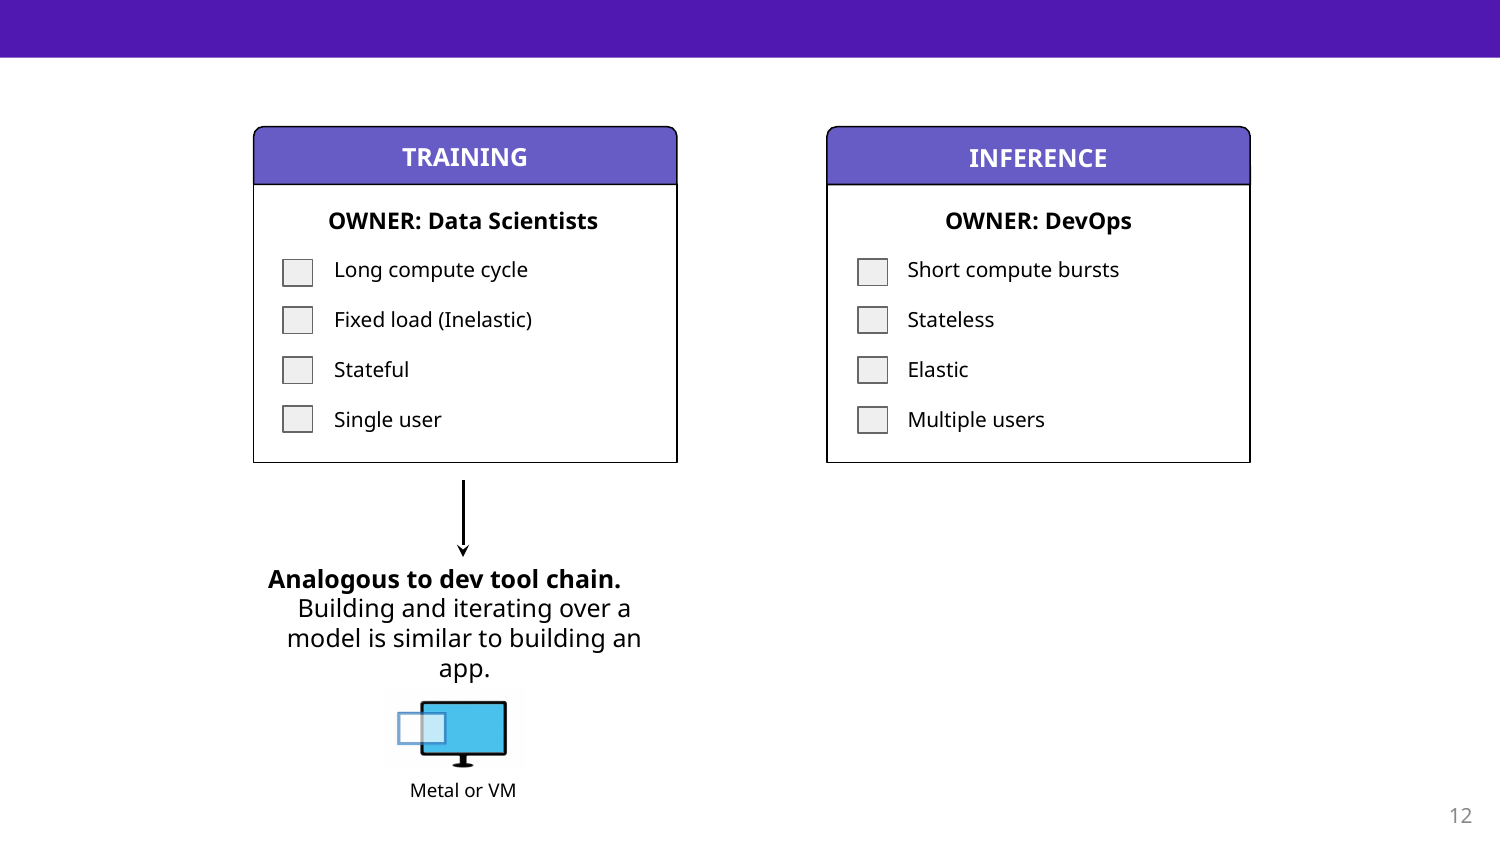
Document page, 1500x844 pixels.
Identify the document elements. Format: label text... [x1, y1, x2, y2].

text_box Analogous to dev tool chain. Building and iterating over a model is similar to building an app. [253, 548, 677, 697]
text_box Elastic [892, 341, 1251, 387]
text_box [826, 237, 1251, 463]
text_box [360, 687, 566, 800]
text_box Stateful [319, 341, 677, 387]
slide_number 12 [1137, 794, 1488, 840]
text_box Multiple users [892, 391, 1251, 437]
text_box [282, 357, 313, 384]
text_box Long compute cycle [319, 241, 677, 287]
text_box INFERENCE [826, 126, 1251, 185]
text_box Stateless [892, 291, 1251, 337]
text_box [826, 185, 1251, 191]
text_box [857, 356, 888, 384]
text_box TRAINING [253, 126, 677, 185]
text_box OWNER: Data Scientists [251, 191, 676, 237]
text_box [0, 0, 1500, 58]
text_box [282, 405, 313, 433]
text_box Short compute bursts [892, 241, 1251, 287]
text_box Single user [319, 391, 677, 437]
text_box OWNER: DevOps [826, 191, 1251, 237]
text_box [857, 306, 888, 334]
text_box [282, 307, 313, 334]
text_box [857, 406, 888, 434]
text_box [857, 259, 888, 286]
text_box [282, 259, 313, 286]
text_box Fixed load (Inelastic) [319, 291, 677, 337]
text_box [253, 185, 677, 463]
